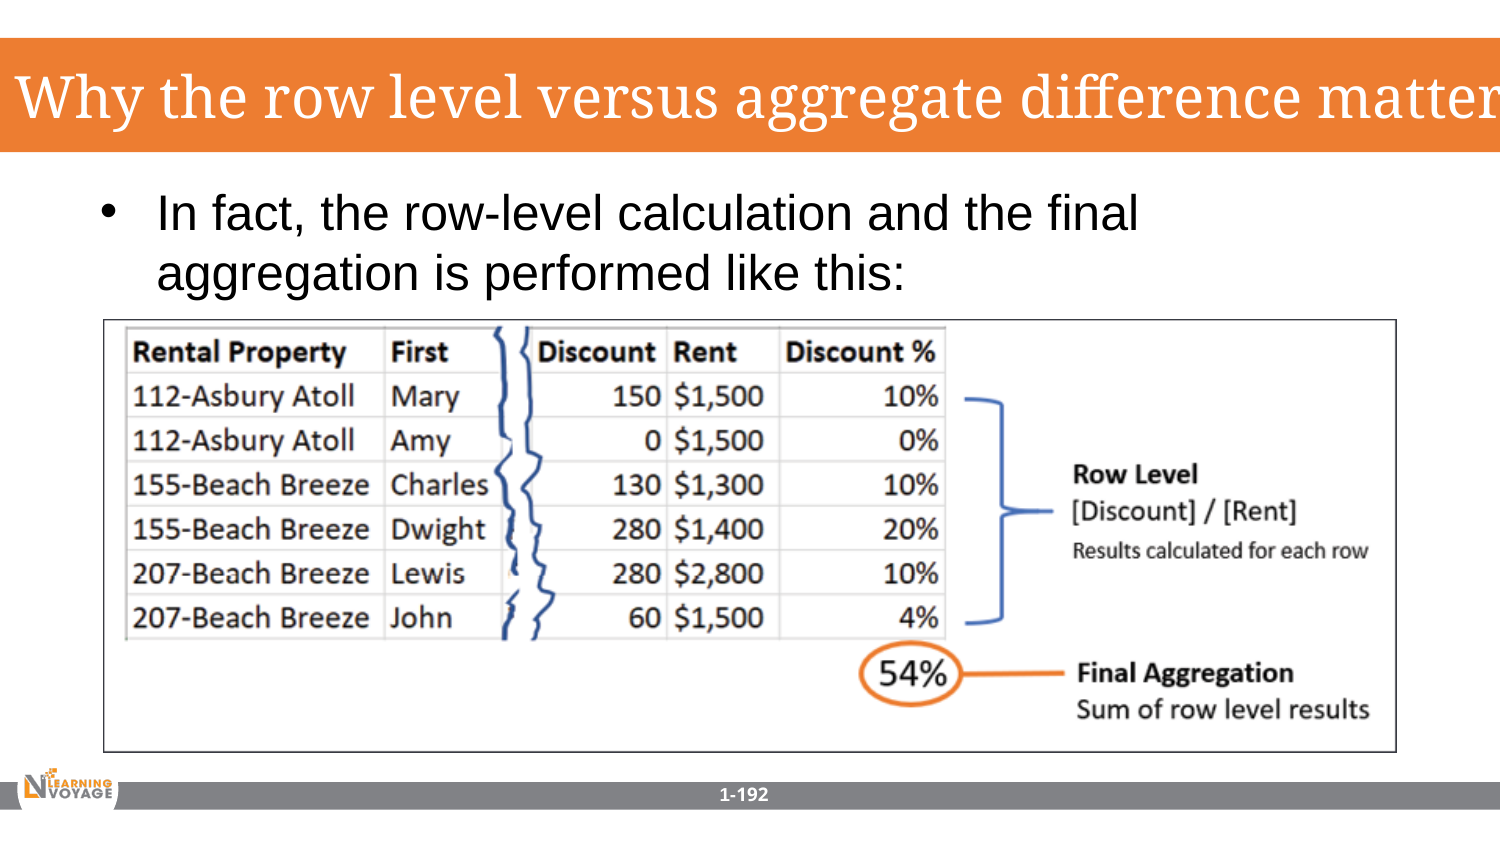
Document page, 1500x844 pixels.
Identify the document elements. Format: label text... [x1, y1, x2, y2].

slide_number 1-192 [692, 770, 784, 821]
picture [0, 319, 1397, 844]
text_box In fact, the row-level calculation and the final aggregation is performed like this: [100, 178, 1347, 301]
text_box Why the row level versus aggregate difference matters [0, 37, 1500, 153]
